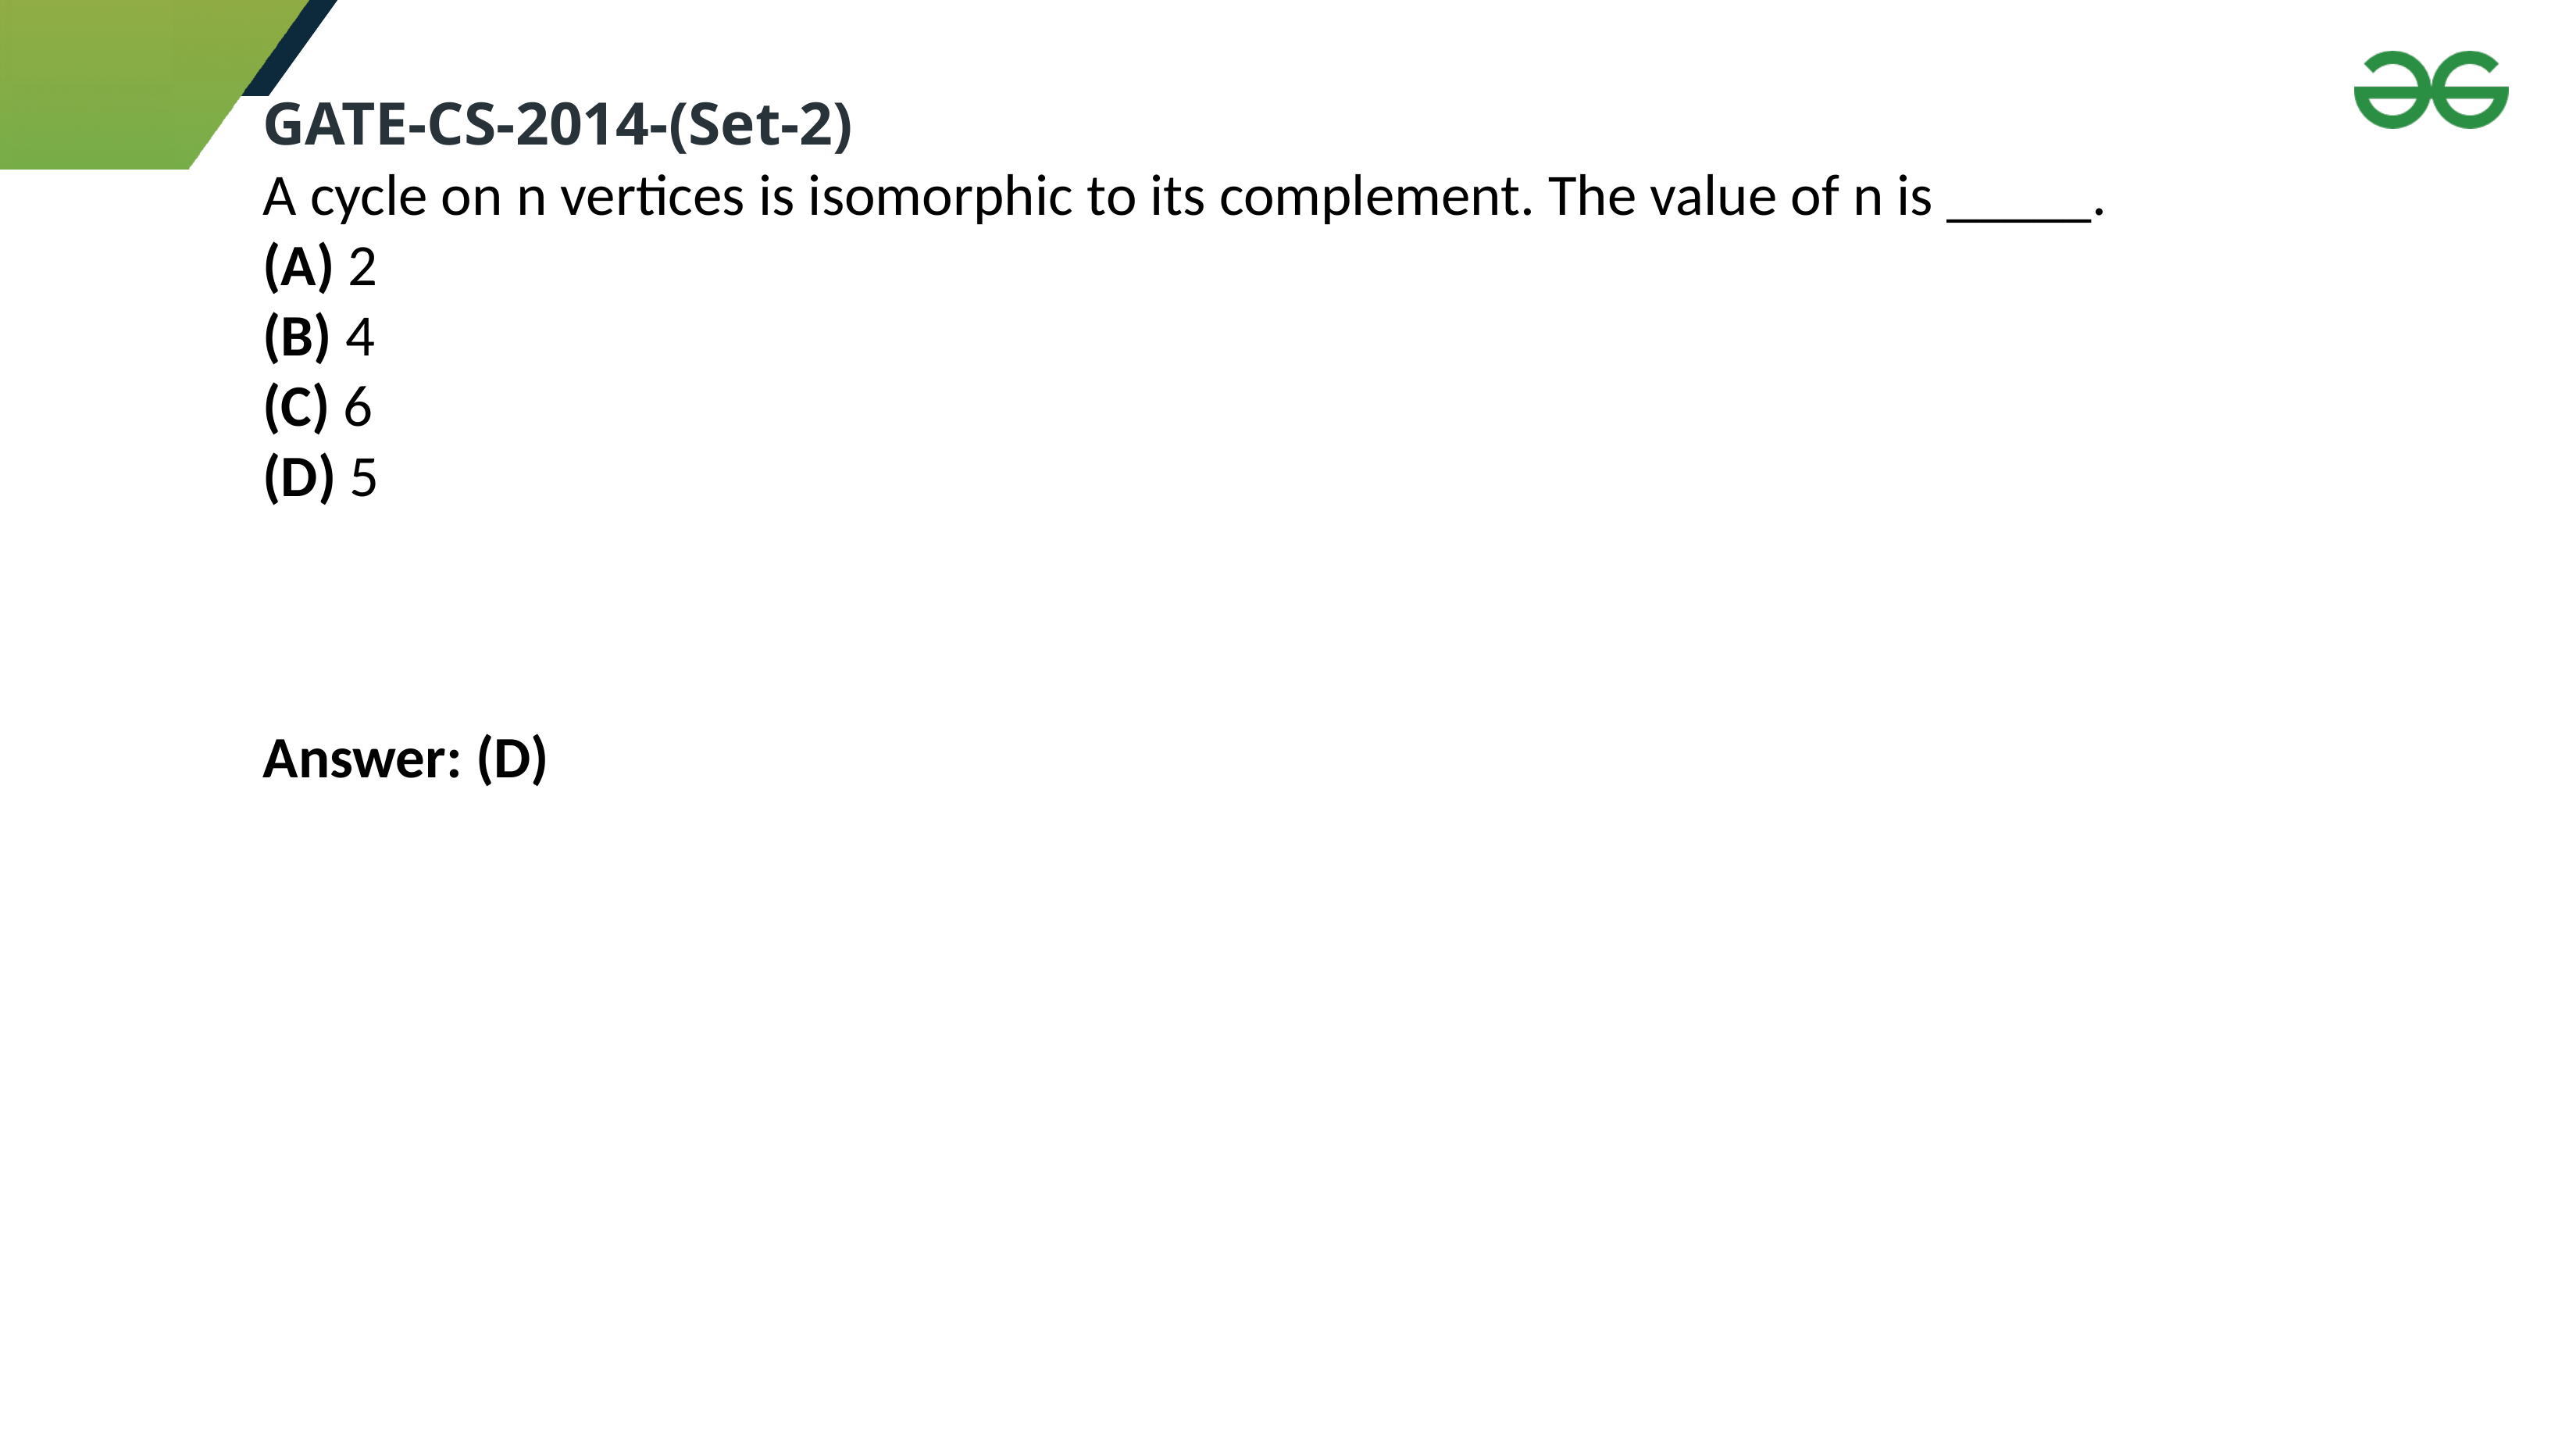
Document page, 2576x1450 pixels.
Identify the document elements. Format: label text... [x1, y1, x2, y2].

text_box GATE-CS-2014-(Set-2) A cycle on n vertices is isomorphic to its complement. The value of n is _____. (A) 2 (B) 4 (C) 6 (D) 5 Answer: (D) [251, 80, 2119, 830]
picture [0, 0, 309, 170]
picture [2353, 50, 2509, 130]
